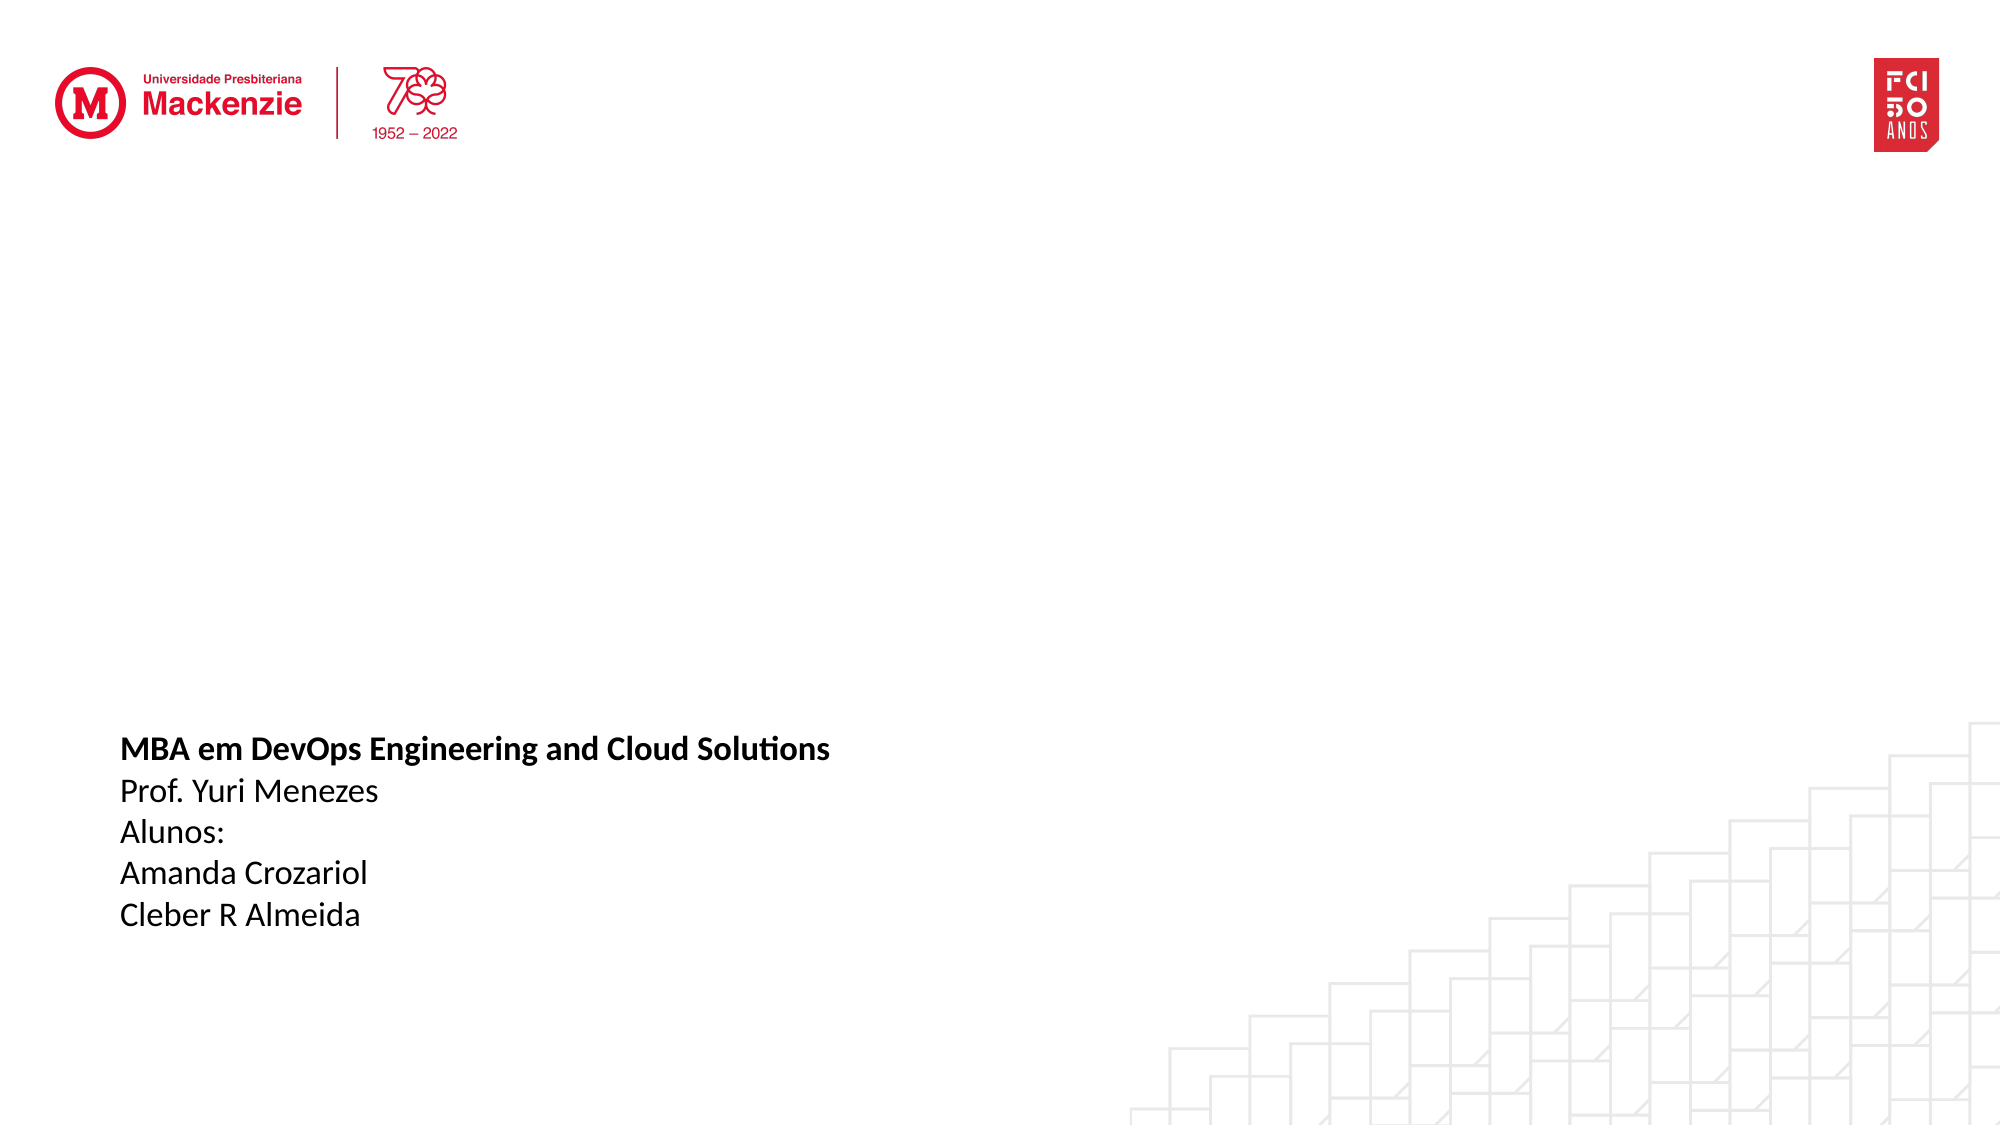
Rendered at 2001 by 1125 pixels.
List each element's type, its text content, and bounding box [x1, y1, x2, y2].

picture [55, 67, 457, 139]
title MBA em DevOps Engineering and Cloud Solutions Prof. Yuri Menezes Alunos: Amanda Crozariol Cleber R Almeida [105, 314, 2000, 1042]
